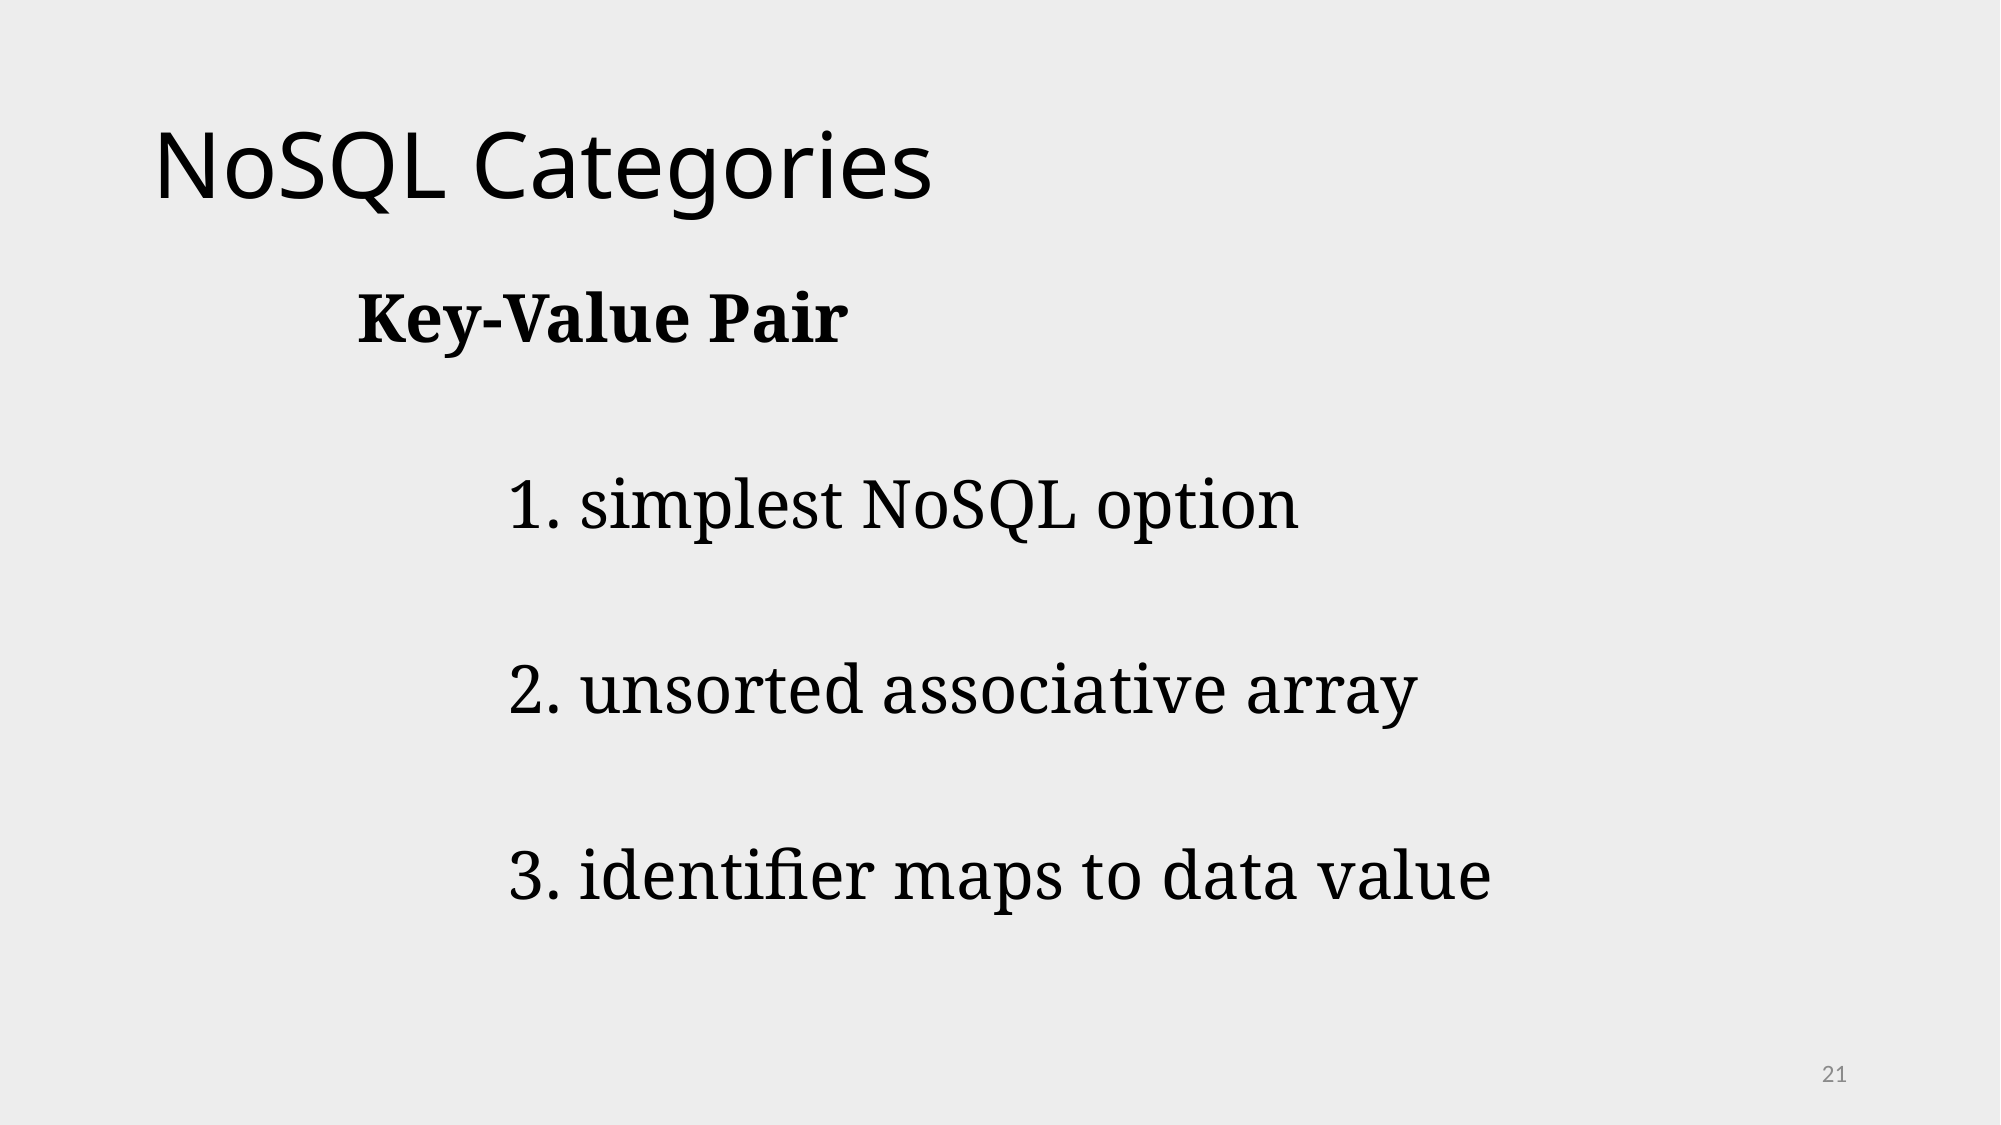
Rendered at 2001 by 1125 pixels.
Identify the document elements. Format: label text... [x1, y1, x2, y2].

list Key-Value Pair 1. simplest NoSQL option 2. unsorted associative array 3. identifier maps to data value [324, 277, 1675, 1082]
title NoSQL Categories [137, 59, 1863, 278]
slide_number 21 [1412, 1042, 1863, 1103]
